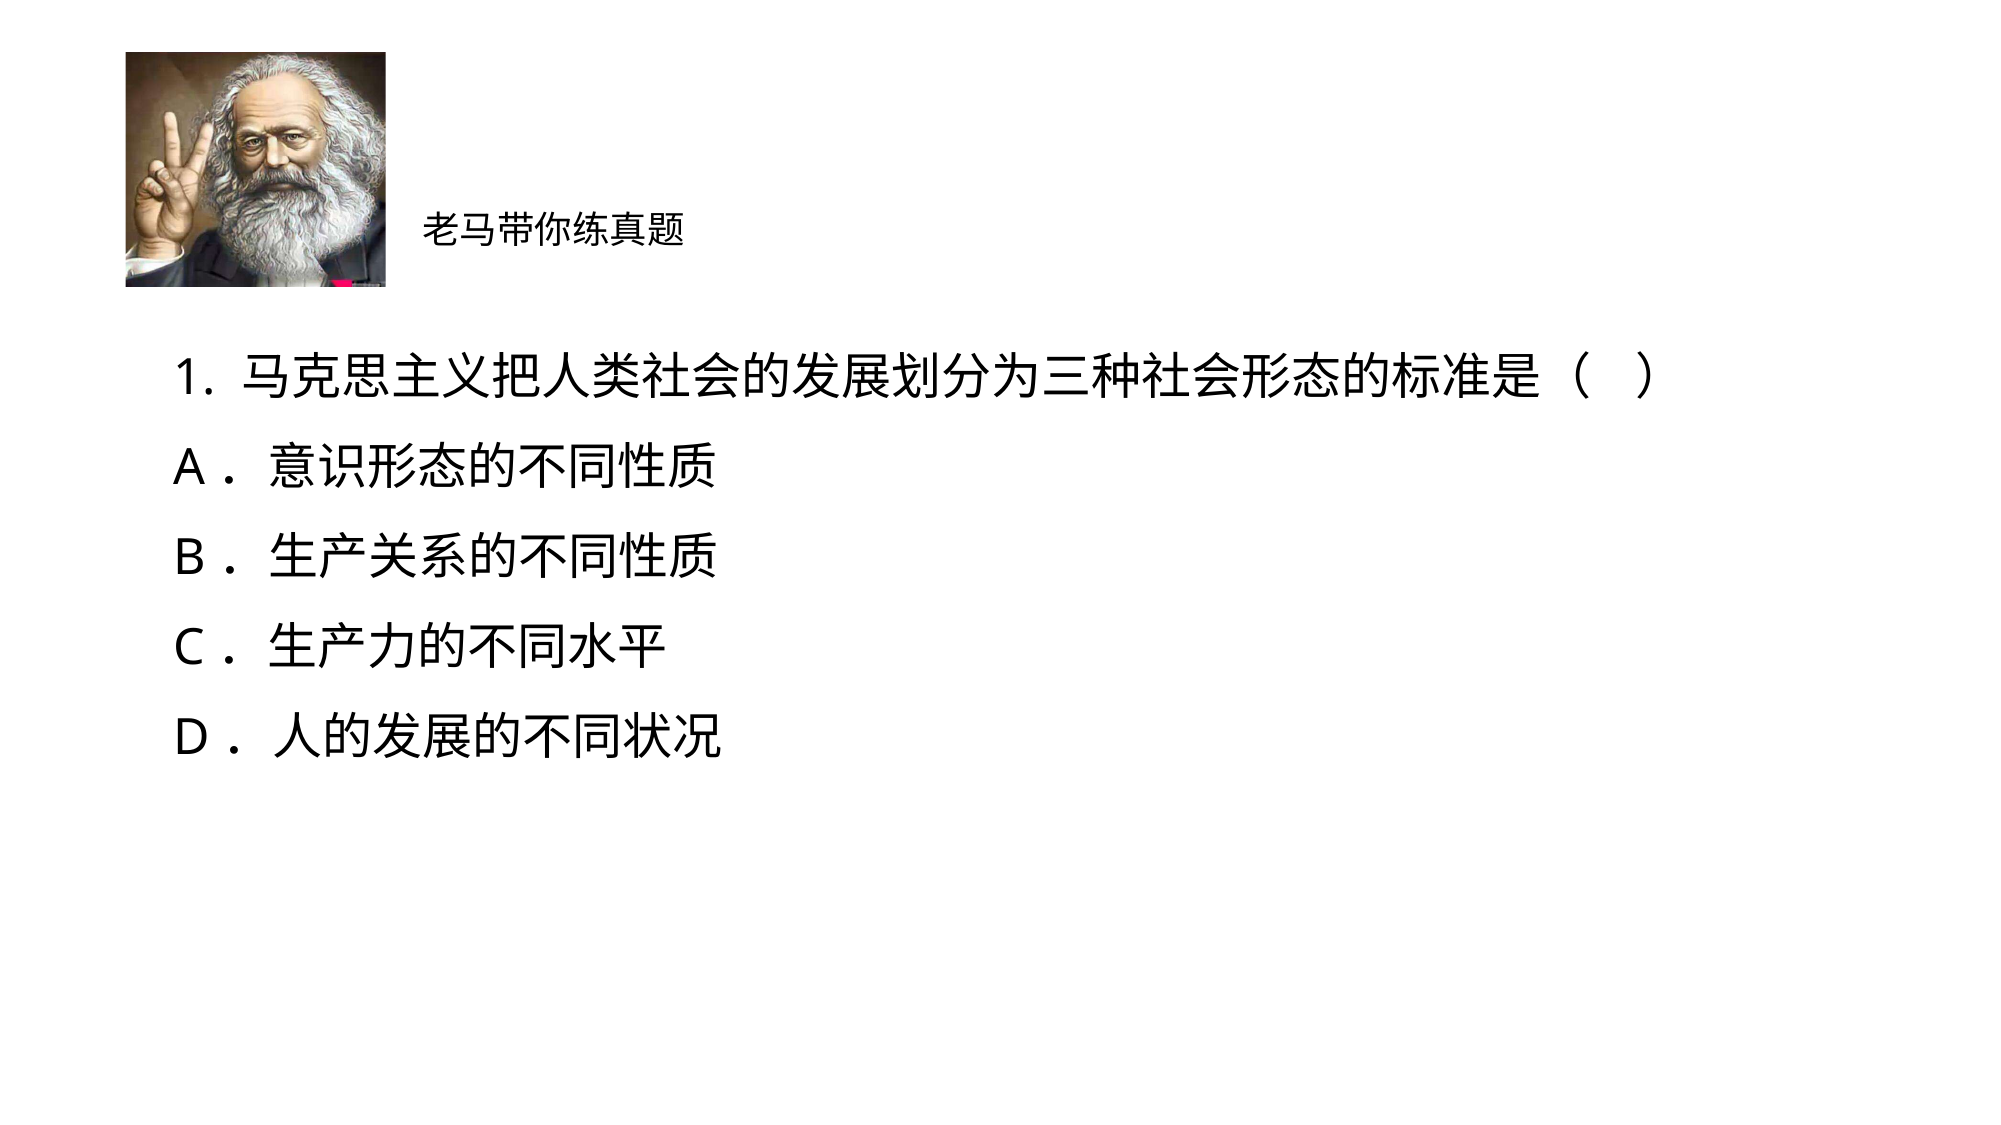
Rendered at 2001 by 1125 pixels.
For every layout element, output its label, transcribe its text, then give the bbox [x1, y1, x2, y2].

picture [125, 51, 386, 287]
title 老马带你练真题 [407, 171, 1409, 287]
list 1. 马克思主义把人类社会的发展划分为三种社会形态的标准是（ ） A．意识形态的不同性质 B．生产关系的不同性质 C．生产力的不同水平 D．人的发展的不同状况 [158, 307, 1926, 1080]
